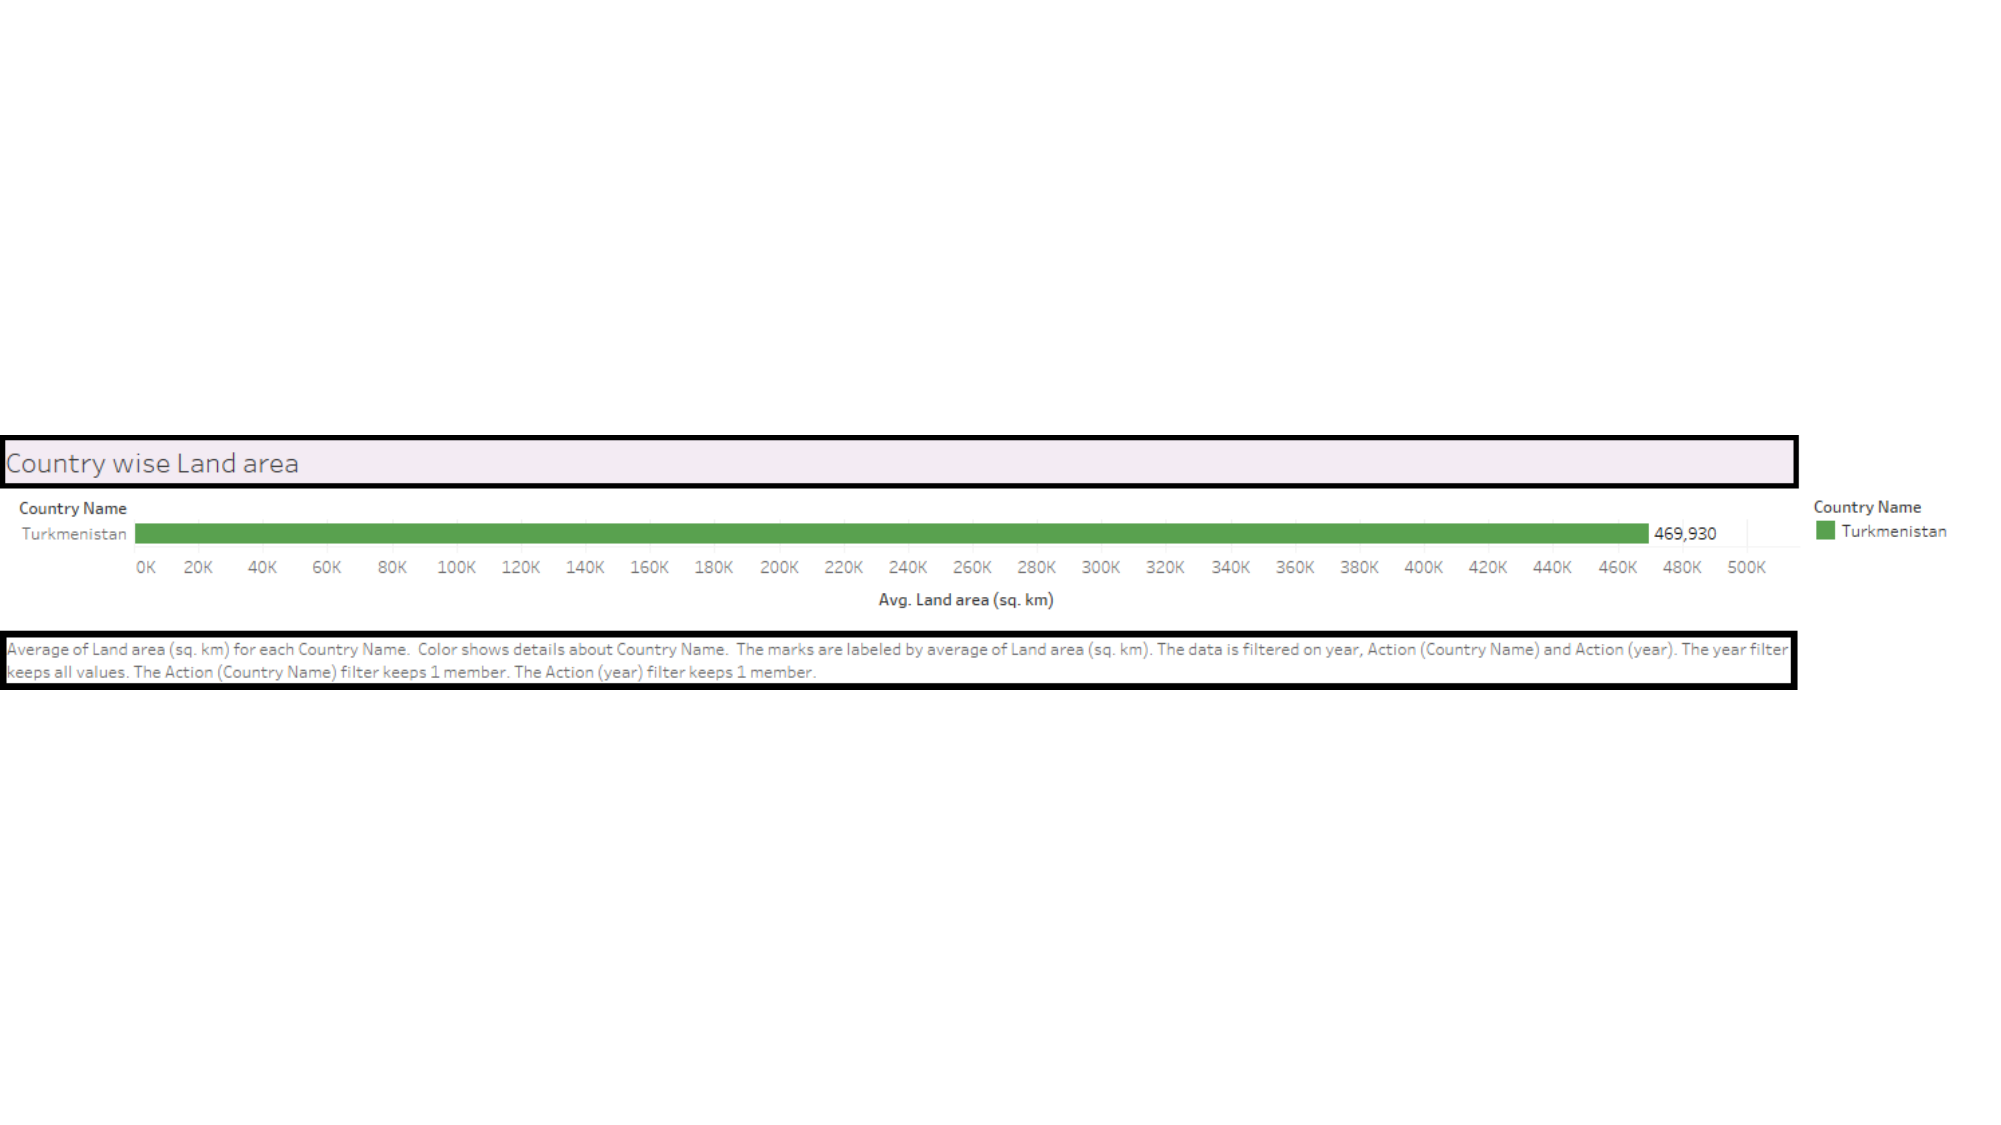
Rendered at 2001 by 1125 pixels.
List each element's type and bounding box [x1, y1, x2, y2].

picture [0, 435, 2000, 690]
